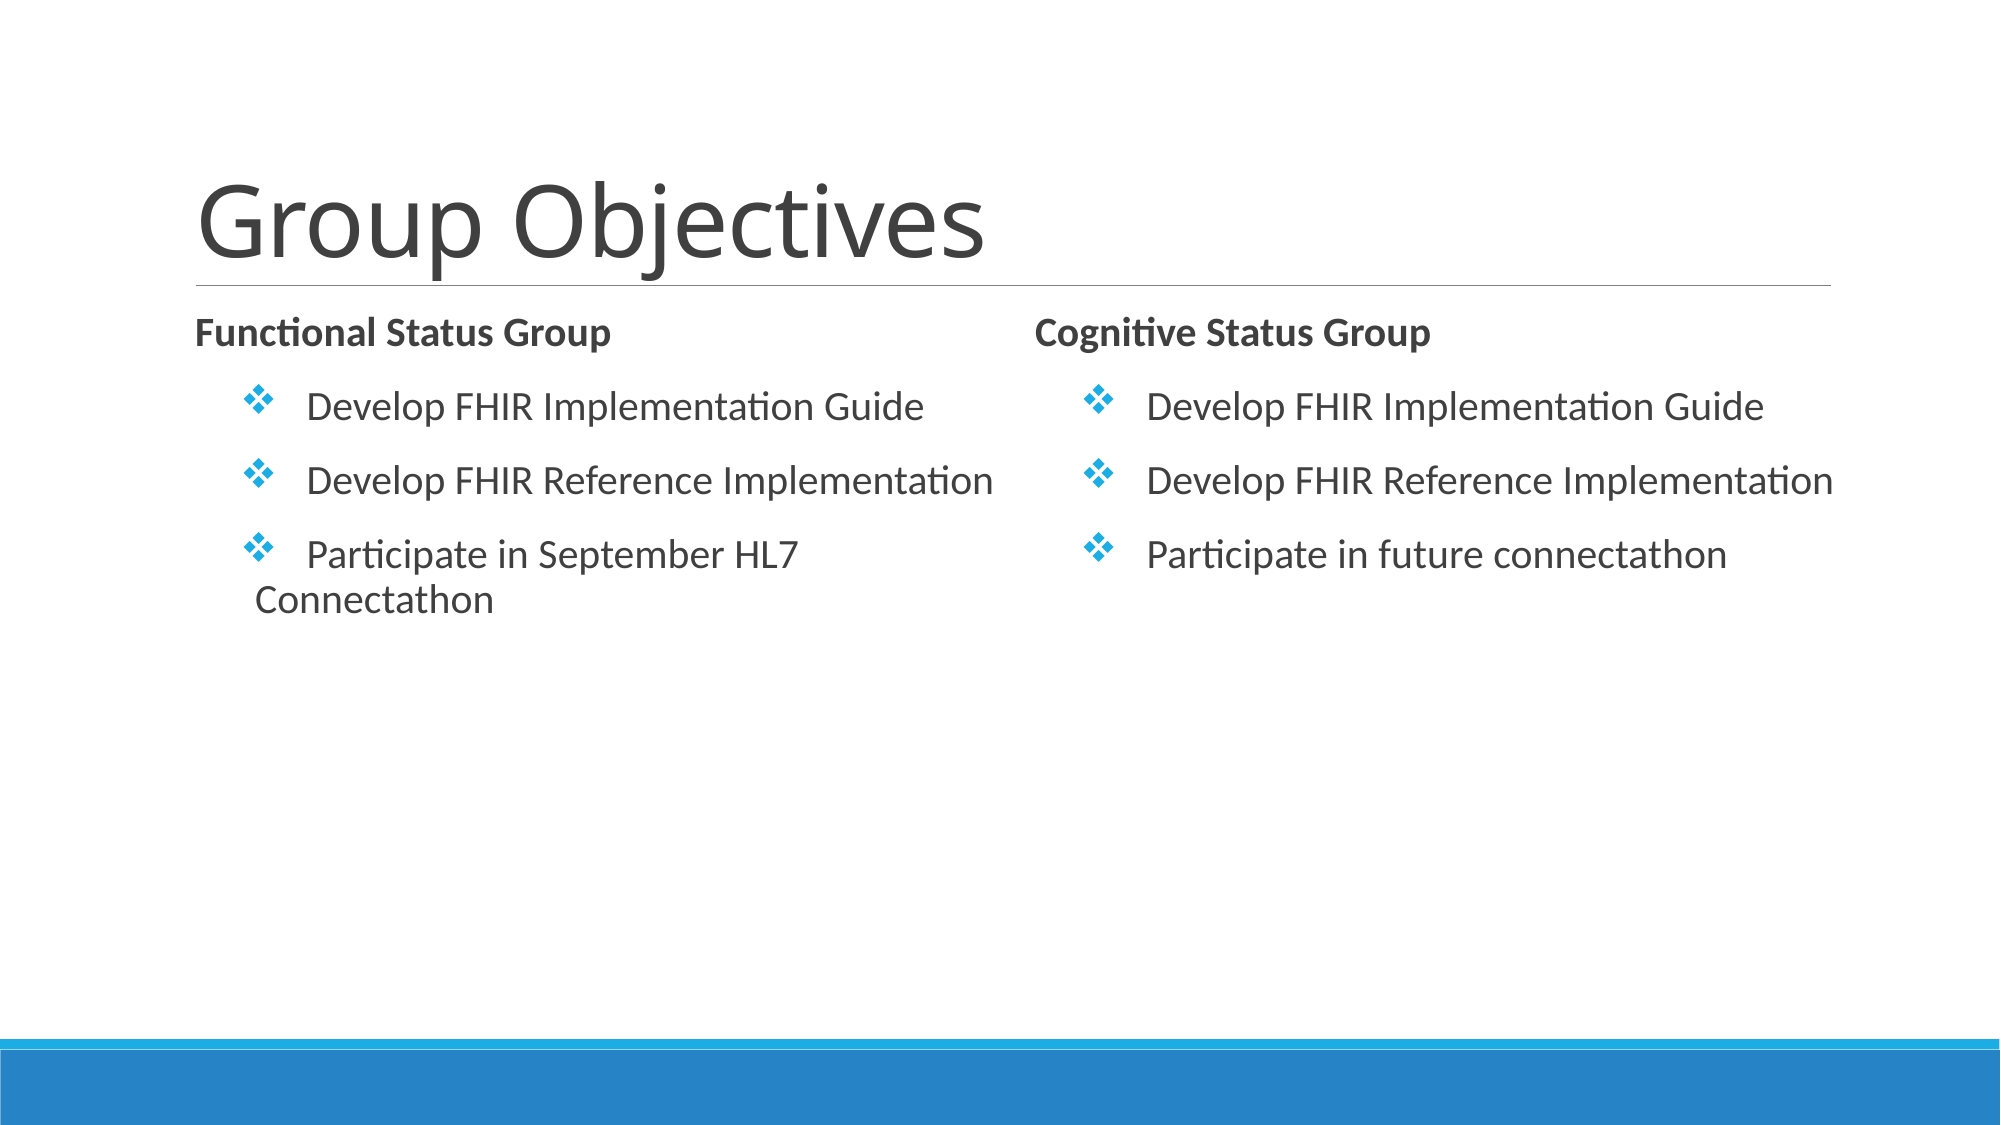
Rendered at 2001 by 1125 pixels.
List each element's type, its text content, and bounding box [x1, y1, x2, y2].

list Cognitive Status Group Develop FHIR Implementation Guide Develop FHIR Reference Implementation Participate in future connectathon [1020, 302, 1859, 963]
title Group Objectives [180, 47, 1830, 285]
list Functional Status Group Develop FHIR Implementation Guide Develop FHIR Reference Implementation Participate in September HL7 Connectathon [180, 302, 1000, 963]
